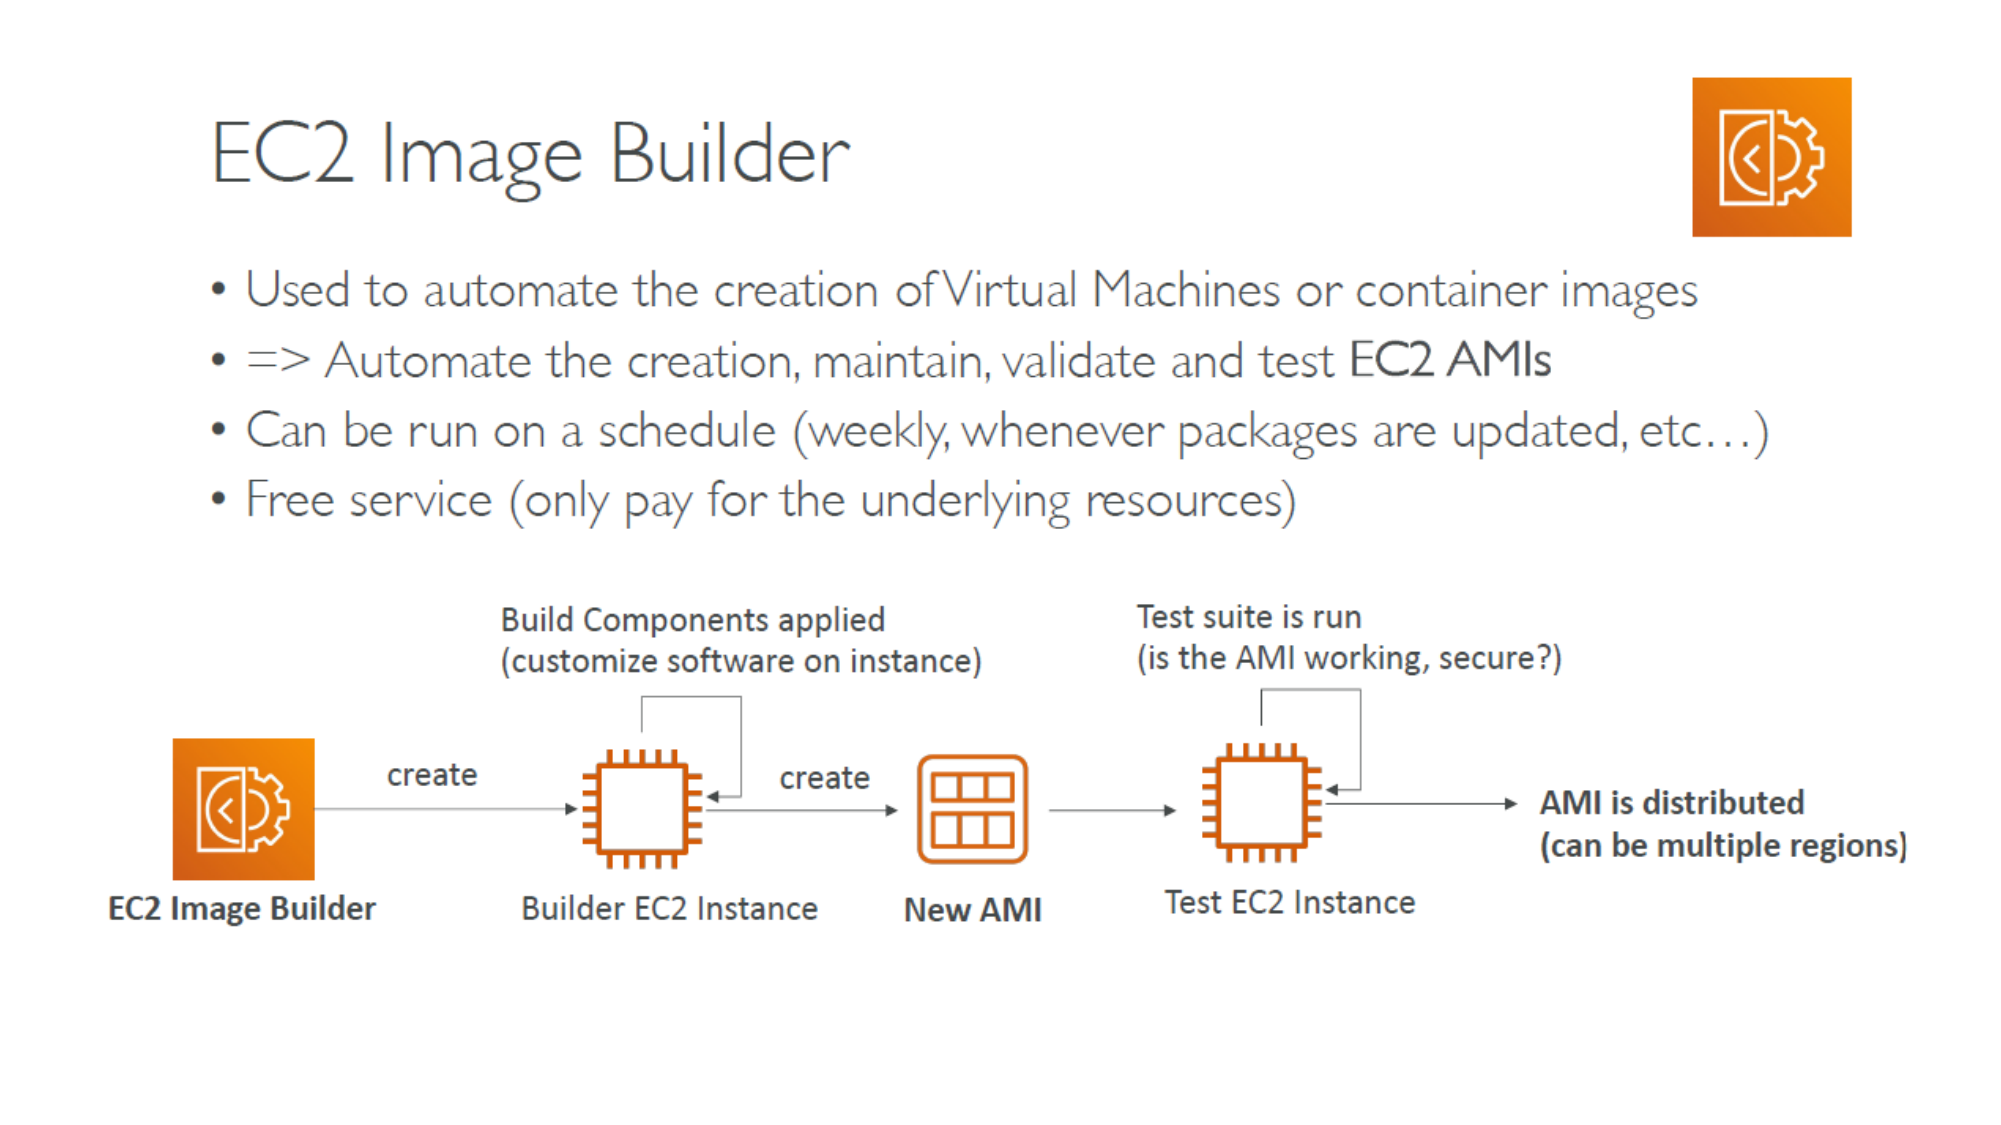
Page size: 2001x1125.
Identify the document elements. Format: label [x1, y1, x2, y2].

picture [88, 70, 1912, 939]
